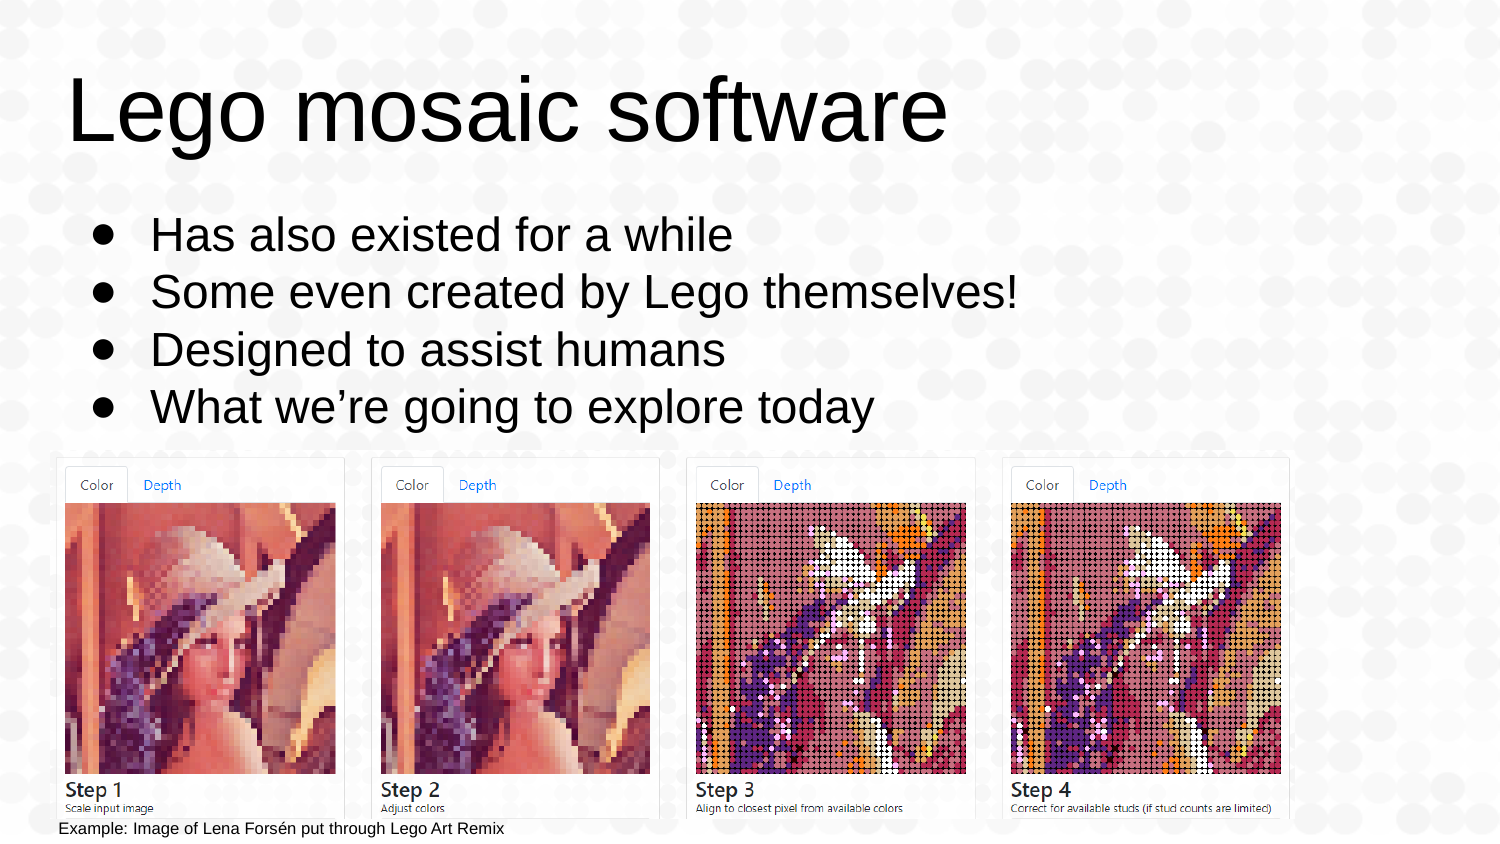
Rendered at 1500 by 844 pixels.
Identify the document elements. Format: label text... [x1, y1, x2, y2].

picture [0, 0, 1500, 844]
title Lego mosaic software [51, 34, 1449, 175]
text_box Has also existed for a while Some even created by Lego themselves! Designed to assist humans What we’re going to explore today [60, 188, 1449, 449]
text_box Example: Image of Lena Forsén put through Lego Art Remix [35, 808, 529, 844]
